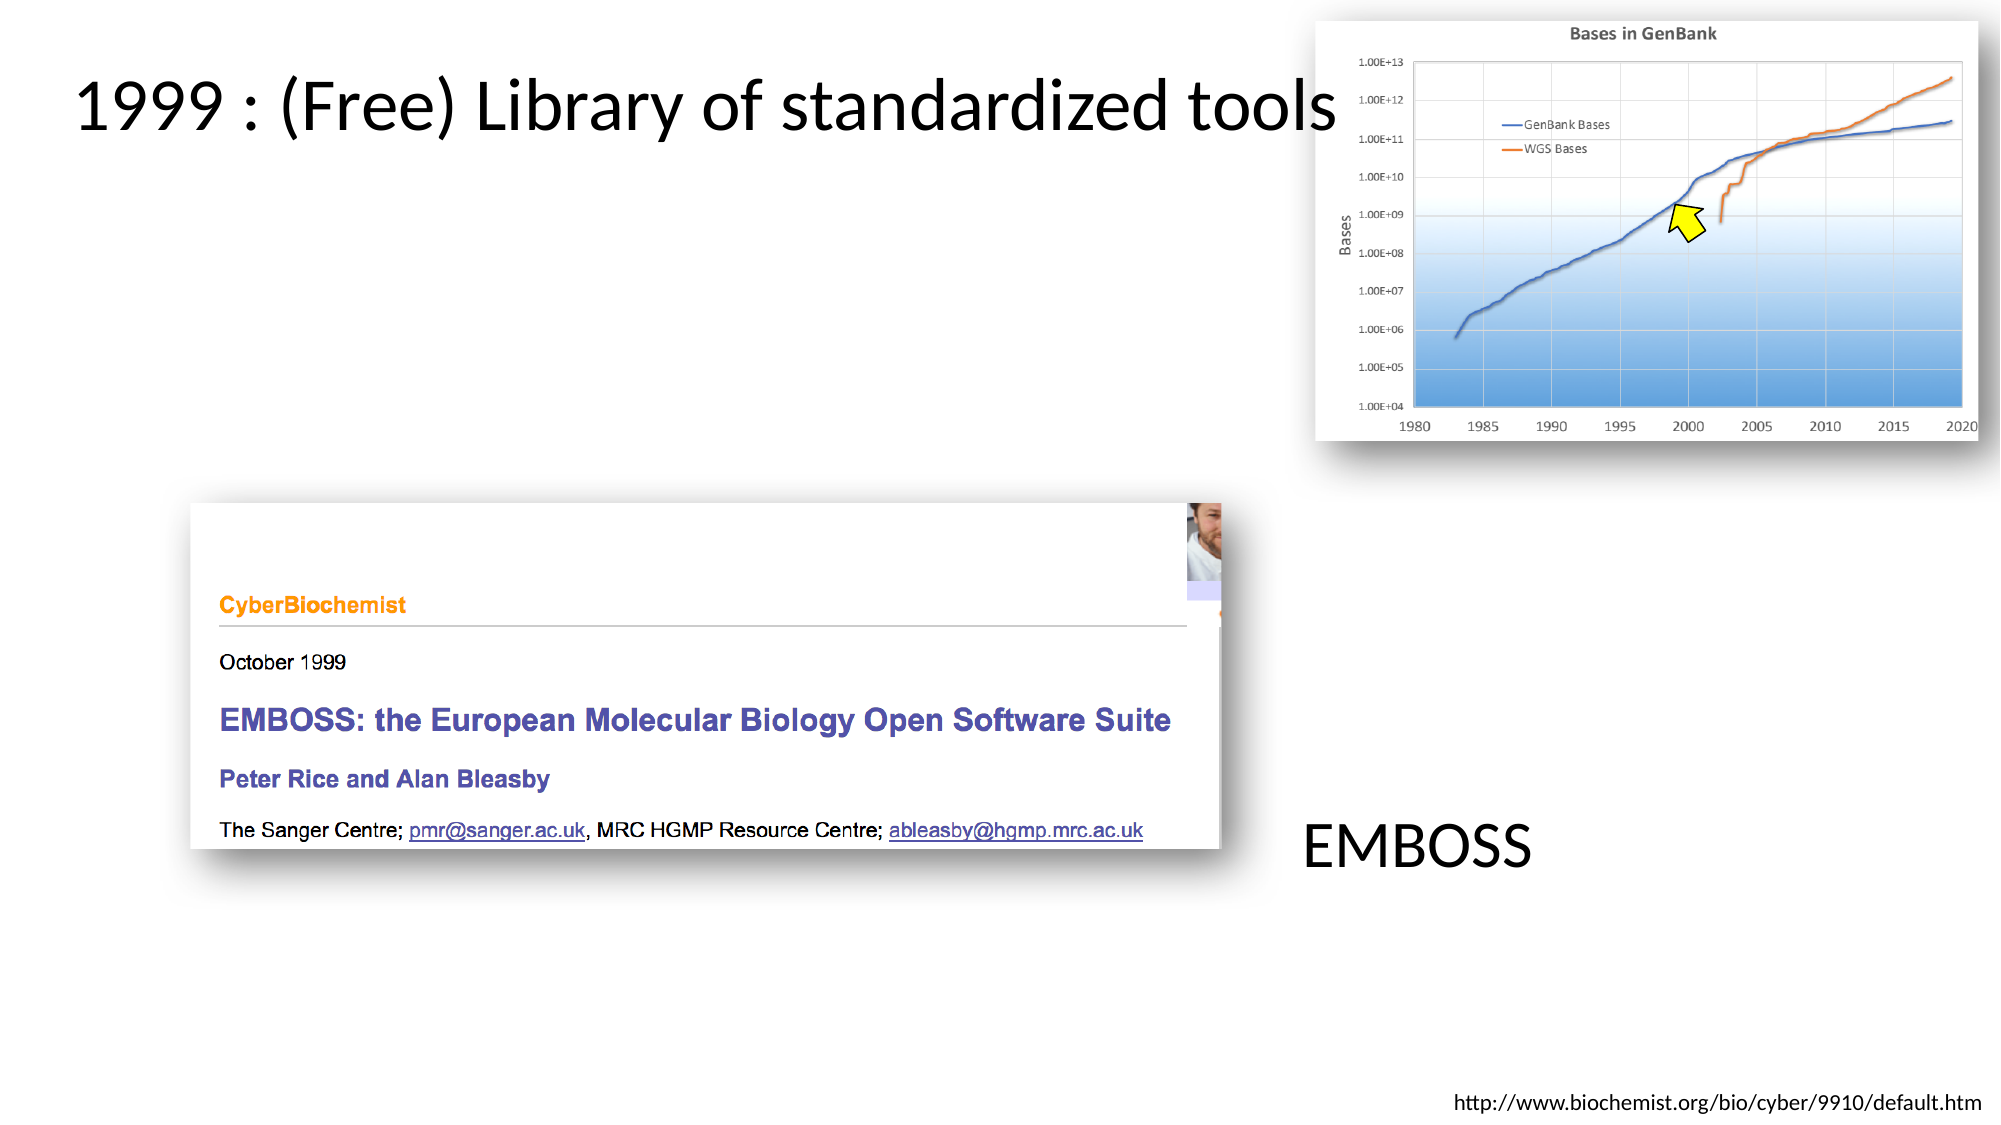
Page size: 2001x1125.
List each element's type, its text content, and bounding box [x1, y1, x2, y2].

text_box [1315, 20, 1979, 441]
text_box EMBOSS [1287, 793, 1549, 889]
picture [190, 503, 1222, 849]
text_box http://www.biochemist.org/bio/cyber/9910/default.htm [1438, 1080, 2000, 1123]
text_box 1999 : (Free) Library of standardized tools [58, 48, 1315, 154]
